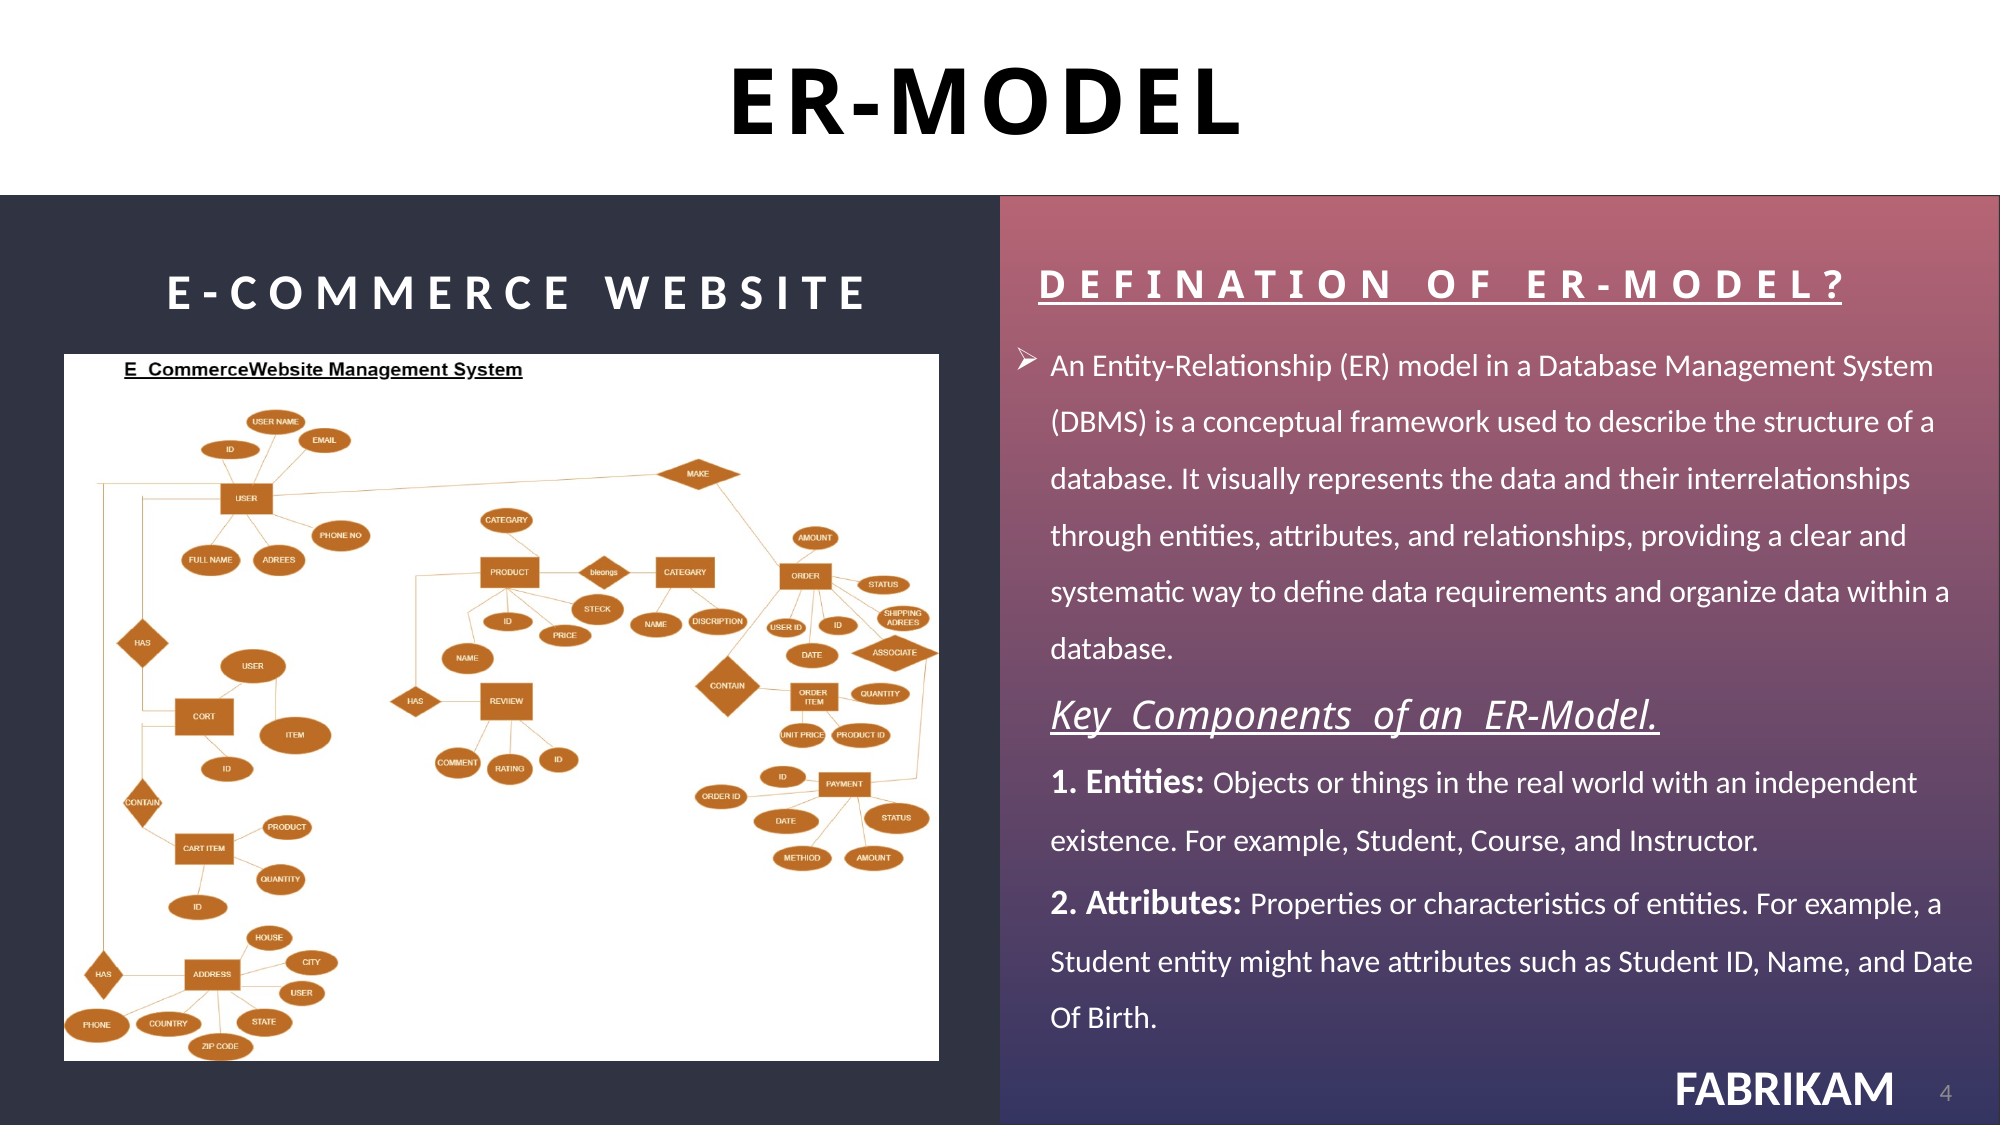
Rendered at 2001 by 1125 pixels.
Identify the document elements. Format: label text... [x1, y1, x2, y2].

title ER-MODEL [97, 0, 1903, 196]
slide_number 4 [1894, 1061, 1968, 1121]
list DEFINATION OF ER-MODEL? [1037, 218, 1928, 325]
list An Entity-Relationship (ER) model in a Database Management System (DBMS) is a conceptual framework used to describe the structure of a database. It visually represents the data and their interrelationships through entities, attributes, and relationships, providing a clear and systematic way to define data requirements and organize data within a database. Key Components of an ER-Model. 1. Entities: Objects or things in the real world with an independent existence. For example, Student, Course, and Instructor. 2. Attributes: Properties or characteristics of entities. For example, a Student entity might have attributes such as Student ID, Name, and Date Of Birth. [1014, 325, 1979, 1038]
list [64, 354, 939, 1062]
list E-COMMERCE WEBSITE [92, 224, 939, 326]
